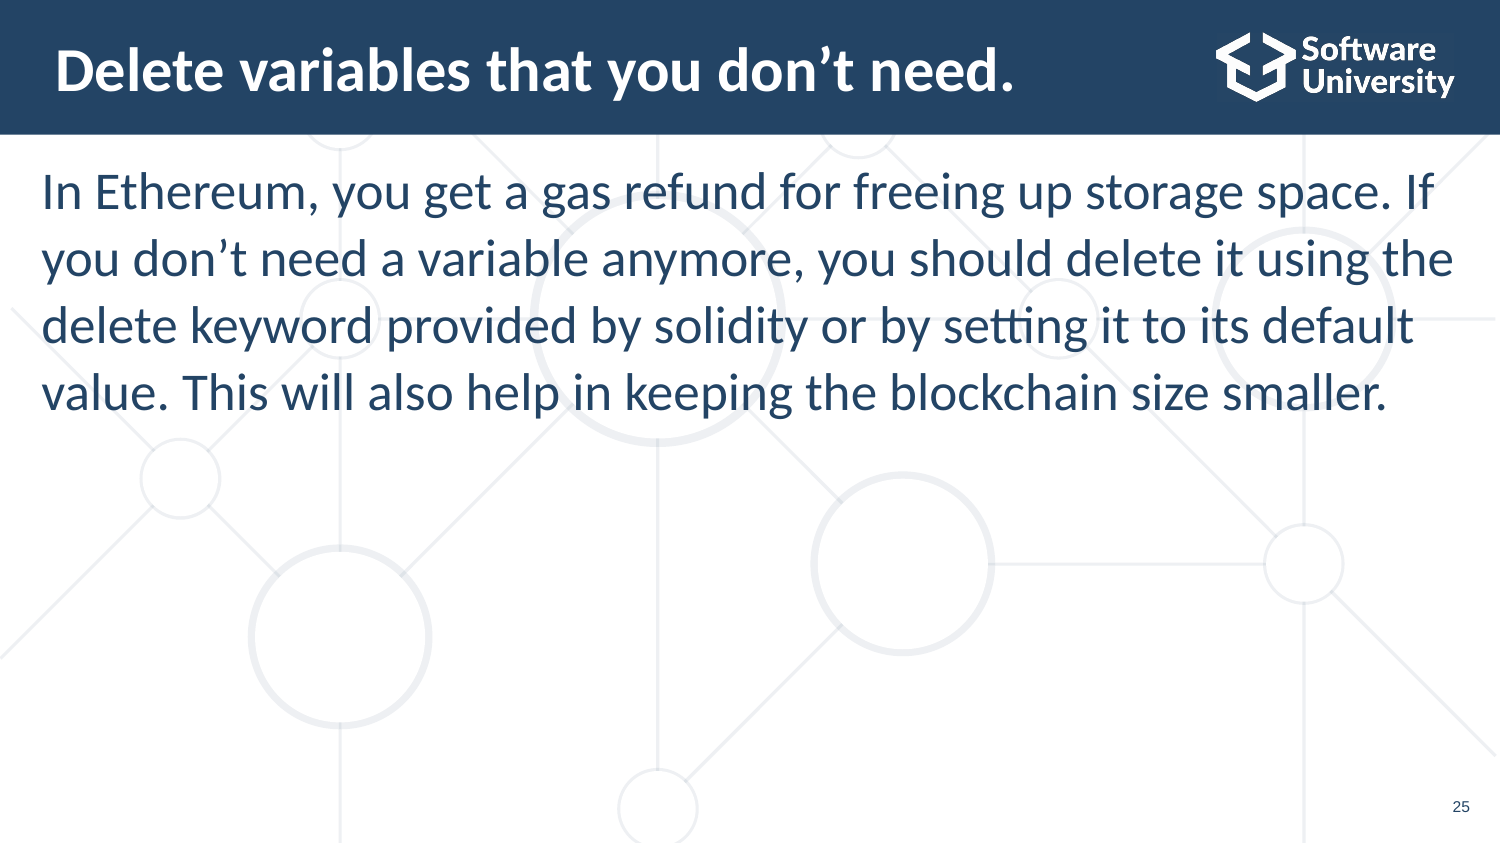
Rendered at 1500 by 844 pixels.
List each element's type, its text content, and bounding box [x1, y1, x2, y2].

list In Ethereum, you get a gas refund for freeing up storage space. If you don’t need a variable anymore, you should delete it using the delete keyword provided by solidity or by setting it to its default value. This will also help in keeping the blockchain size smaller. [23, 147, 1478, 788]
title Delete variables that you don’t need. [23, 12, 1193, 121]
picture [1216, 32, 1455, 102]
slide_number 25 [1423, 787, 1476, 825]
